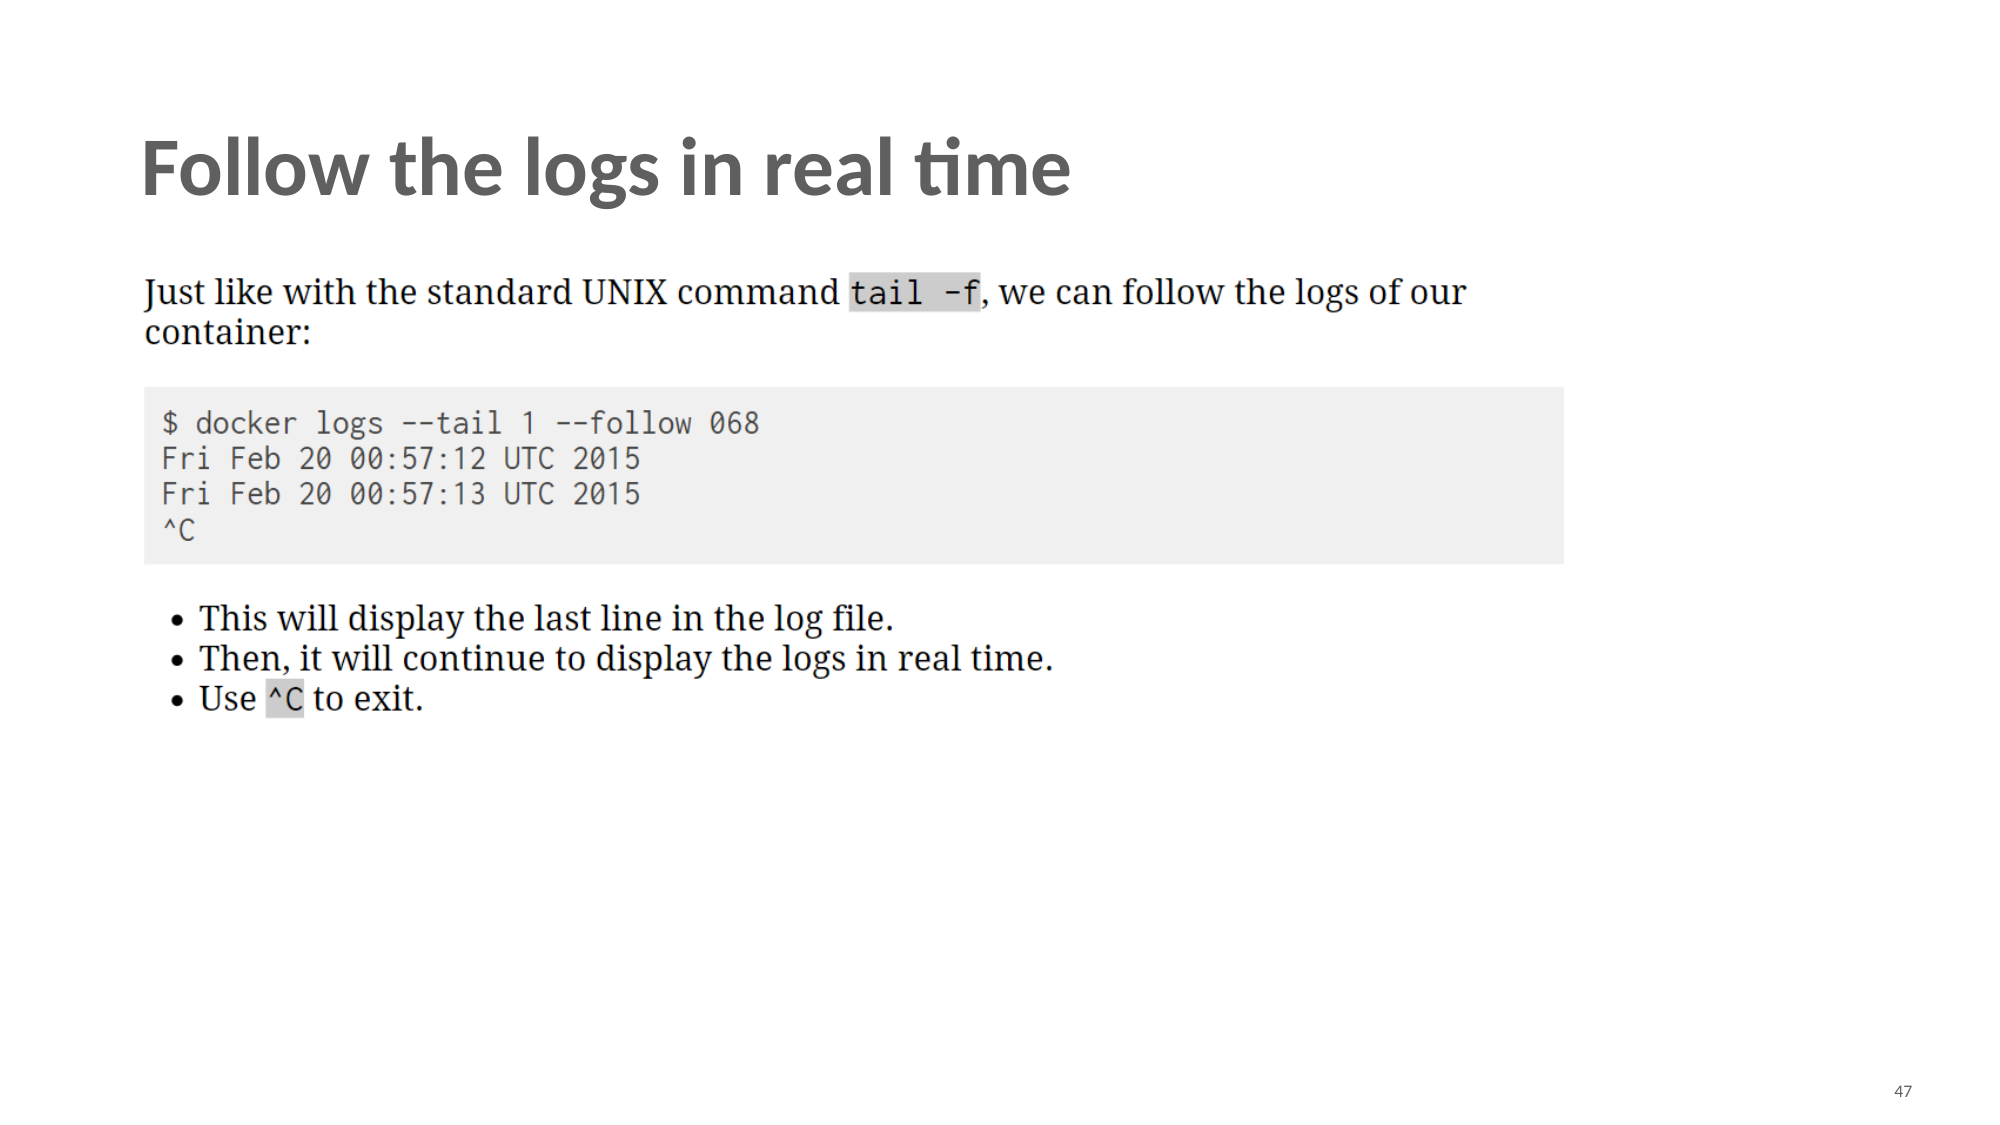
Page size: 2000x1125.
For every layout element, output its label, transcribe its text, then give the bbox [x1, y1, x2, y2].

slide_number 47 [1849, 1075, 1913, 1106]
text_box Follow the logs in real time [126, 104, 1870, 220]
picture [115, 263, 1564, 746]
